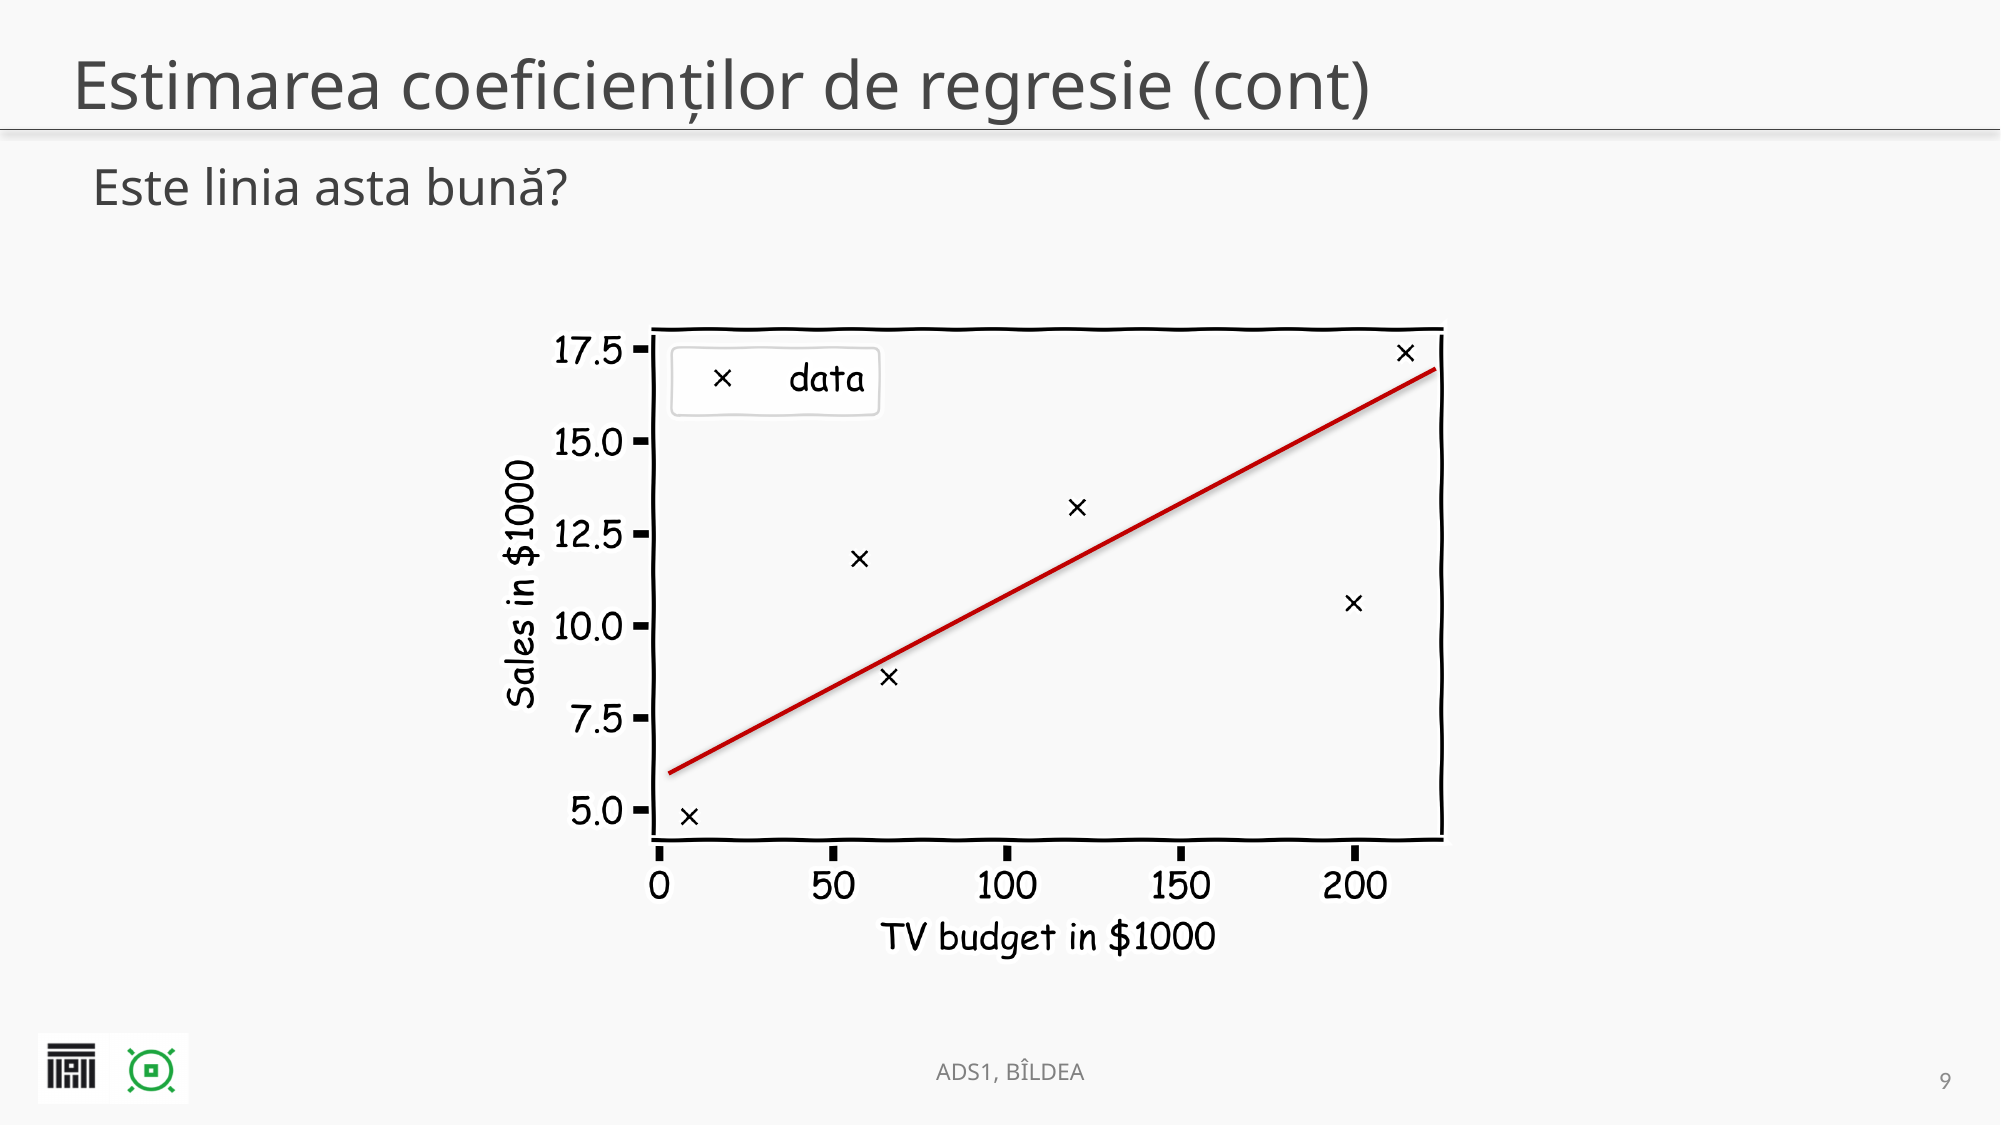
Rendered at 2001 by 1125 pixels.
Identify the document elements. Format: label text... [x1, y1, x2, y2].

title Estimarea coeficienților de regresie (cont) [57, 35, 1943, 162]
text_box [668, 368, 1436, 774]
text_box Este linia asta bună? [78, 147, 584, 223]
picture [428, 239, 1555, 991]
slide_number 8 [1500, 1050, 1967, 1110]
picture [38, 1033, 189, 1104]
